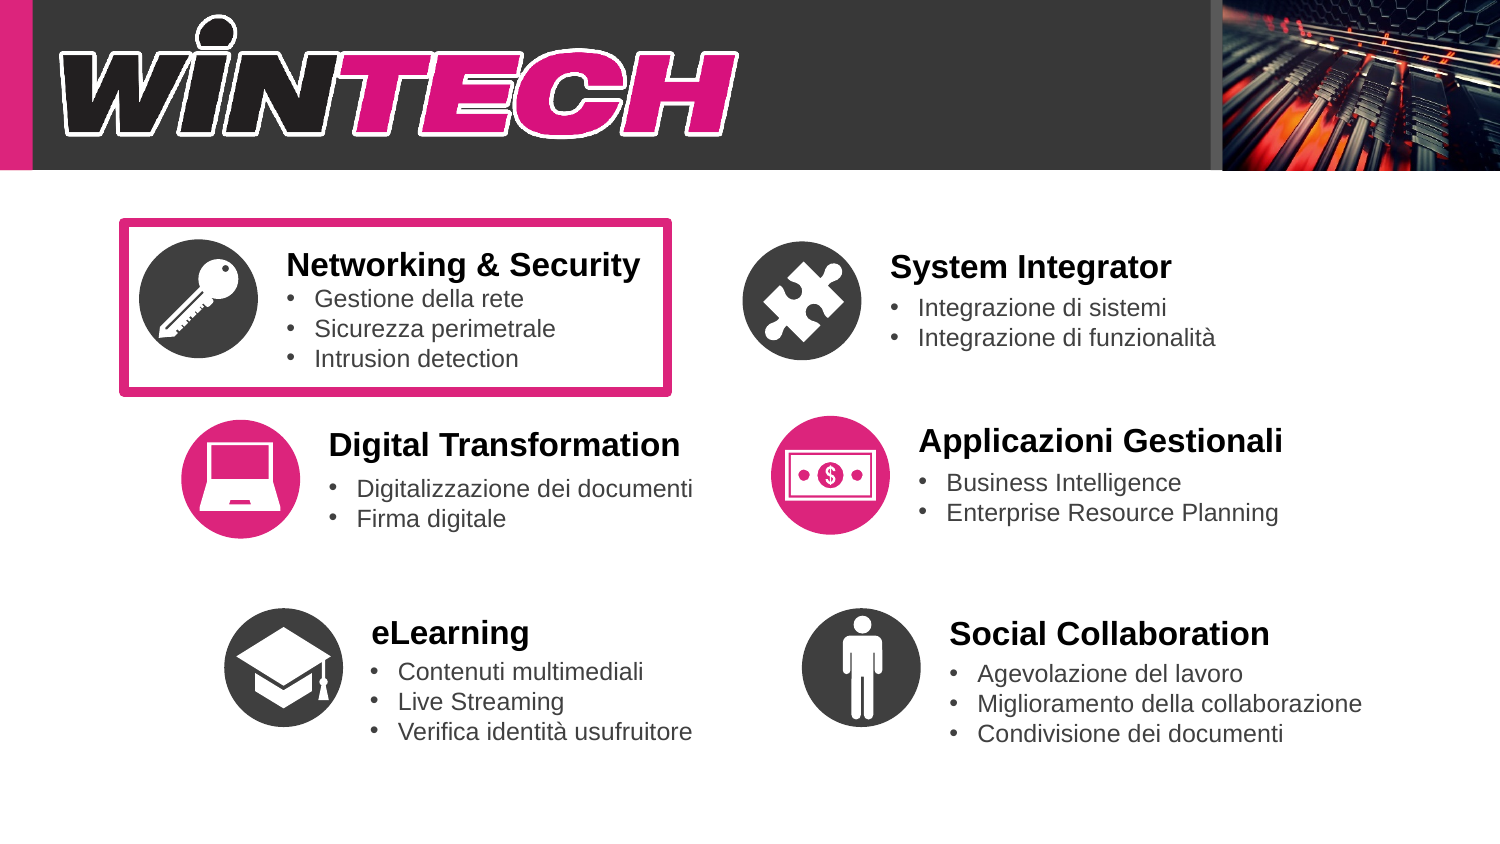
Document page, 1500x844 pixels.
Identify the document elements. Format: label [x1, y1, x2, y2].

text_box [761, 259, 846, 345]
text_box [234, 625, 333, 711]
text_box [197, 440, 283, 513]
text_box [1209, 0, 1219, 172]
text_box [222, 606, 346, 730]
text_box [799, 606, 923, 730]
text_box [740, 239, 864, 363]
text_box [354, 603, 739, 785]
text_box [0, 0, 35, 172]
text_box [934, 604, 1418, 788]
text_box [768, 413, 892, 537]
text_box [783, 448, 878, 503]
text_box [903, 411, 1332, 535]
text_box [136, 237, 260, 361]
text_box [313, 415, 739, 572]
text_box [840, 613, 885, 722]
text_box [156, 256, 241, 340]
text_box [271, 235, 697, 382]
text_box [179, 417, 303, 541]
picture [0, 0, 1500, 844]
text_box [874, 237, 1248, 361]
text_box [122, 220, 669, 394]
